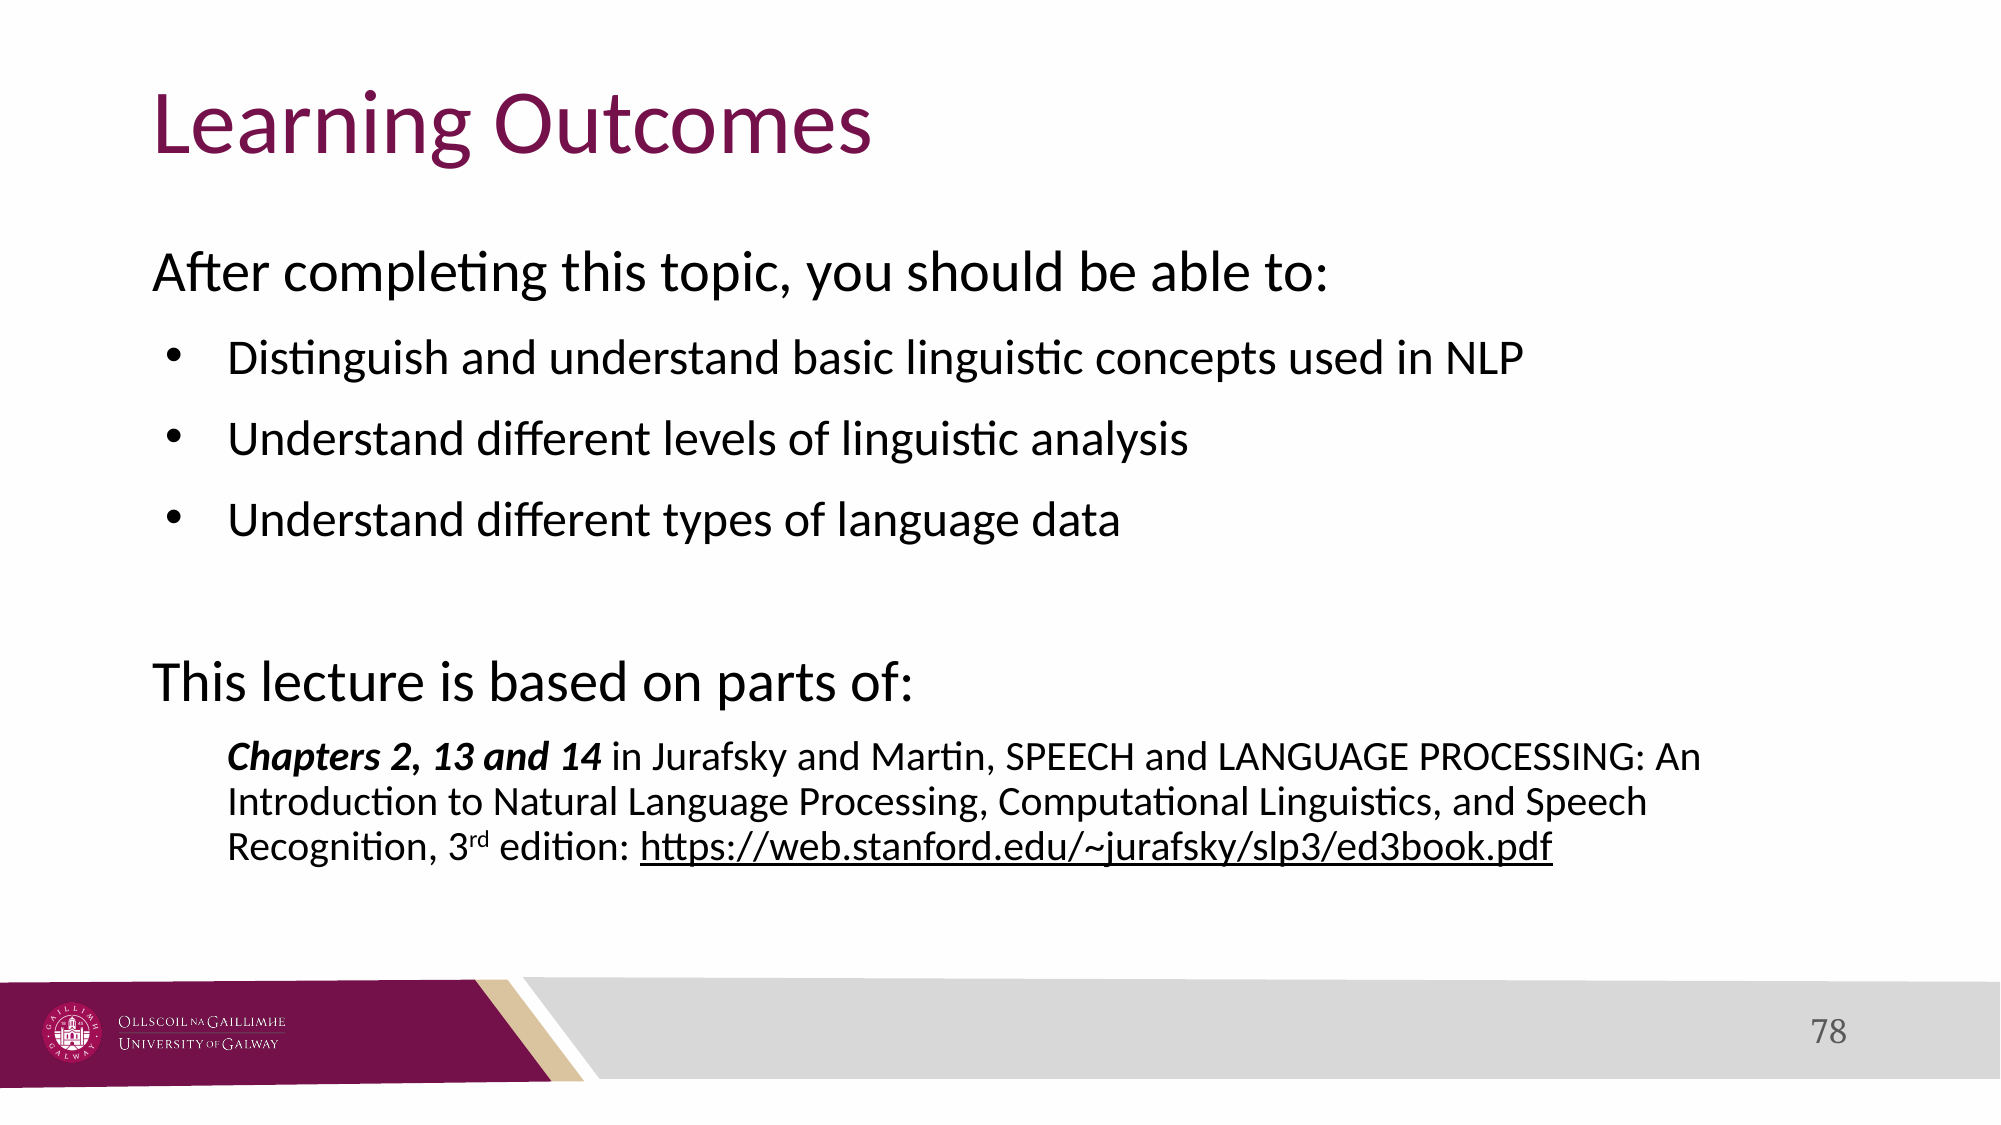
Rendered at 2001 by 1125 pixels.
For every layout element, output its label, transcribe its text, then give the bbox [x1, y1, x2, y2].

list After completing this topic, you should be able to: Distinguish and understand basic linguistic concepts used in NLP Understand different levels of linguistic analysis Understand different types of language data This lecture is based on parts of: Chapters 2, 13 and 14 in Jurafsky and Martin, SPEECH and LANGUAGE PROCESSING: An Introduction to Natural Language Processing, Computational Linguistics, and Speech Recognition, 3rd edition: https://web.stanford.edu/~jurafsky/slp3/ed3book.pdf [137, 218, 1863, 915]
picture [42, 1002, 285, 1063]
footer 78 [1187, 1002, 1863, 1063]
title Learning Outcomes [137, 59, 1863, 218]
